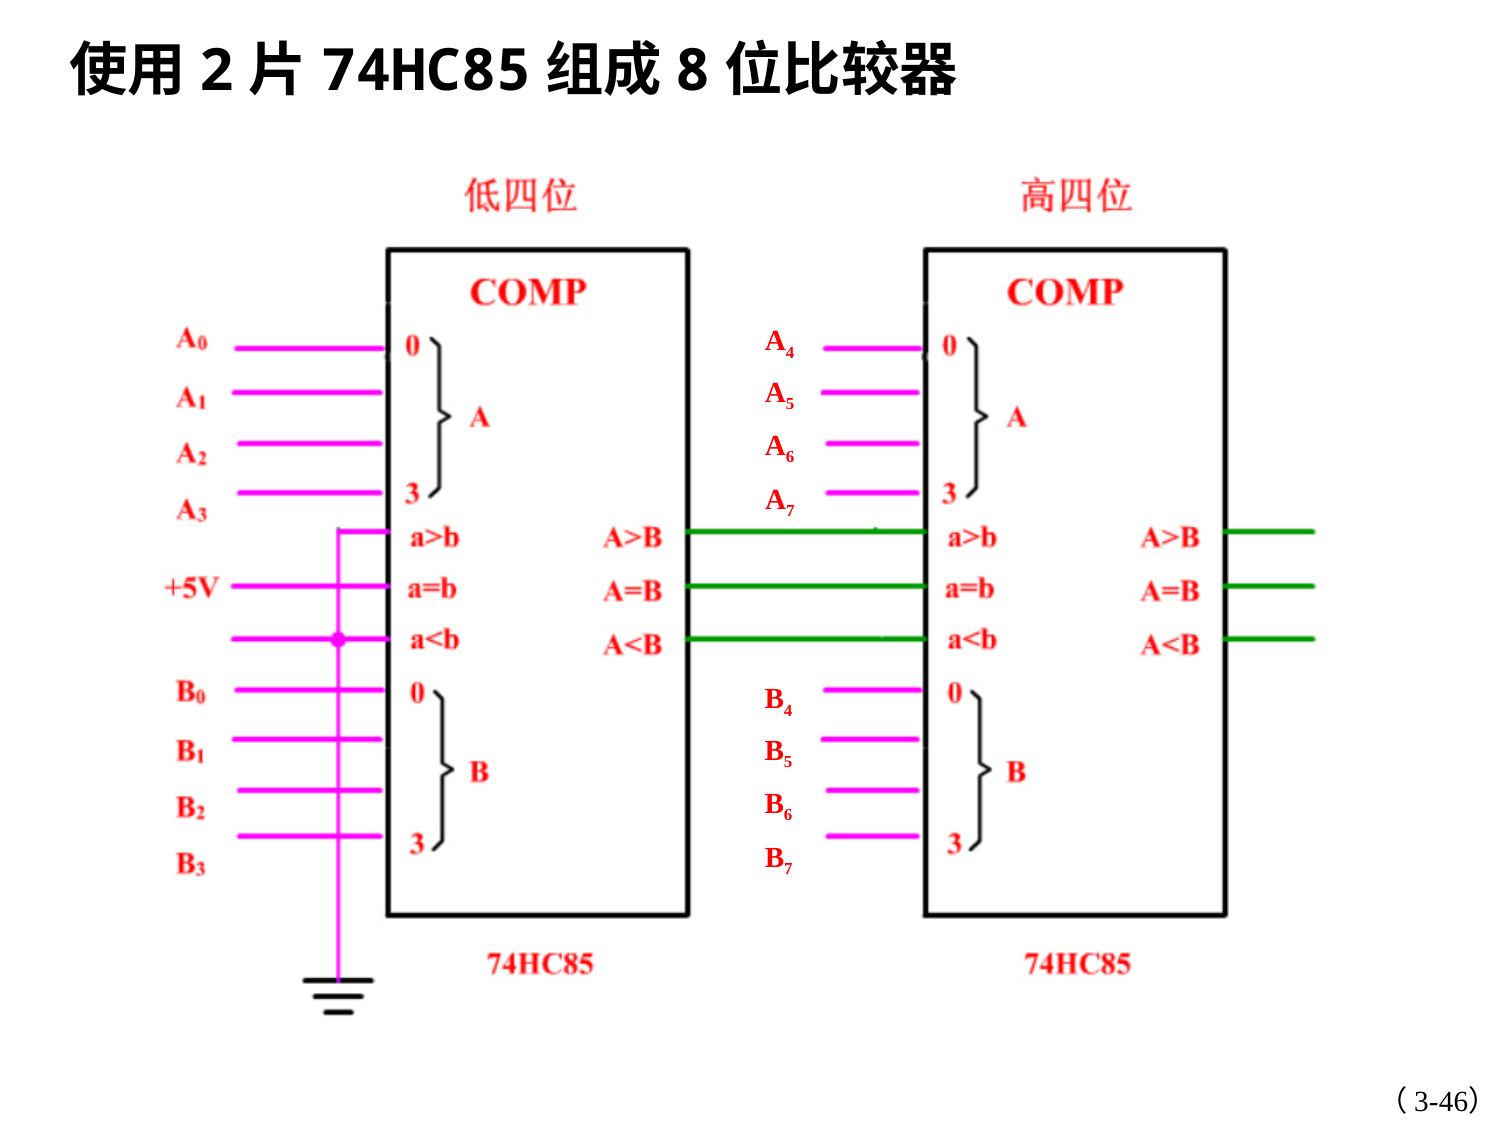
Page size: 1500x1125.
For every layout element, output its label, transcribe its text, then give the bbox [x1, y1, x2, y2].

text_box 使用2片74HC85组成8位比较器 [69, 32, 1133, 103]
slide_number （3-46） [1200, 1074, 1500, 1125]
picture [139, 140, 1343, 1064]
